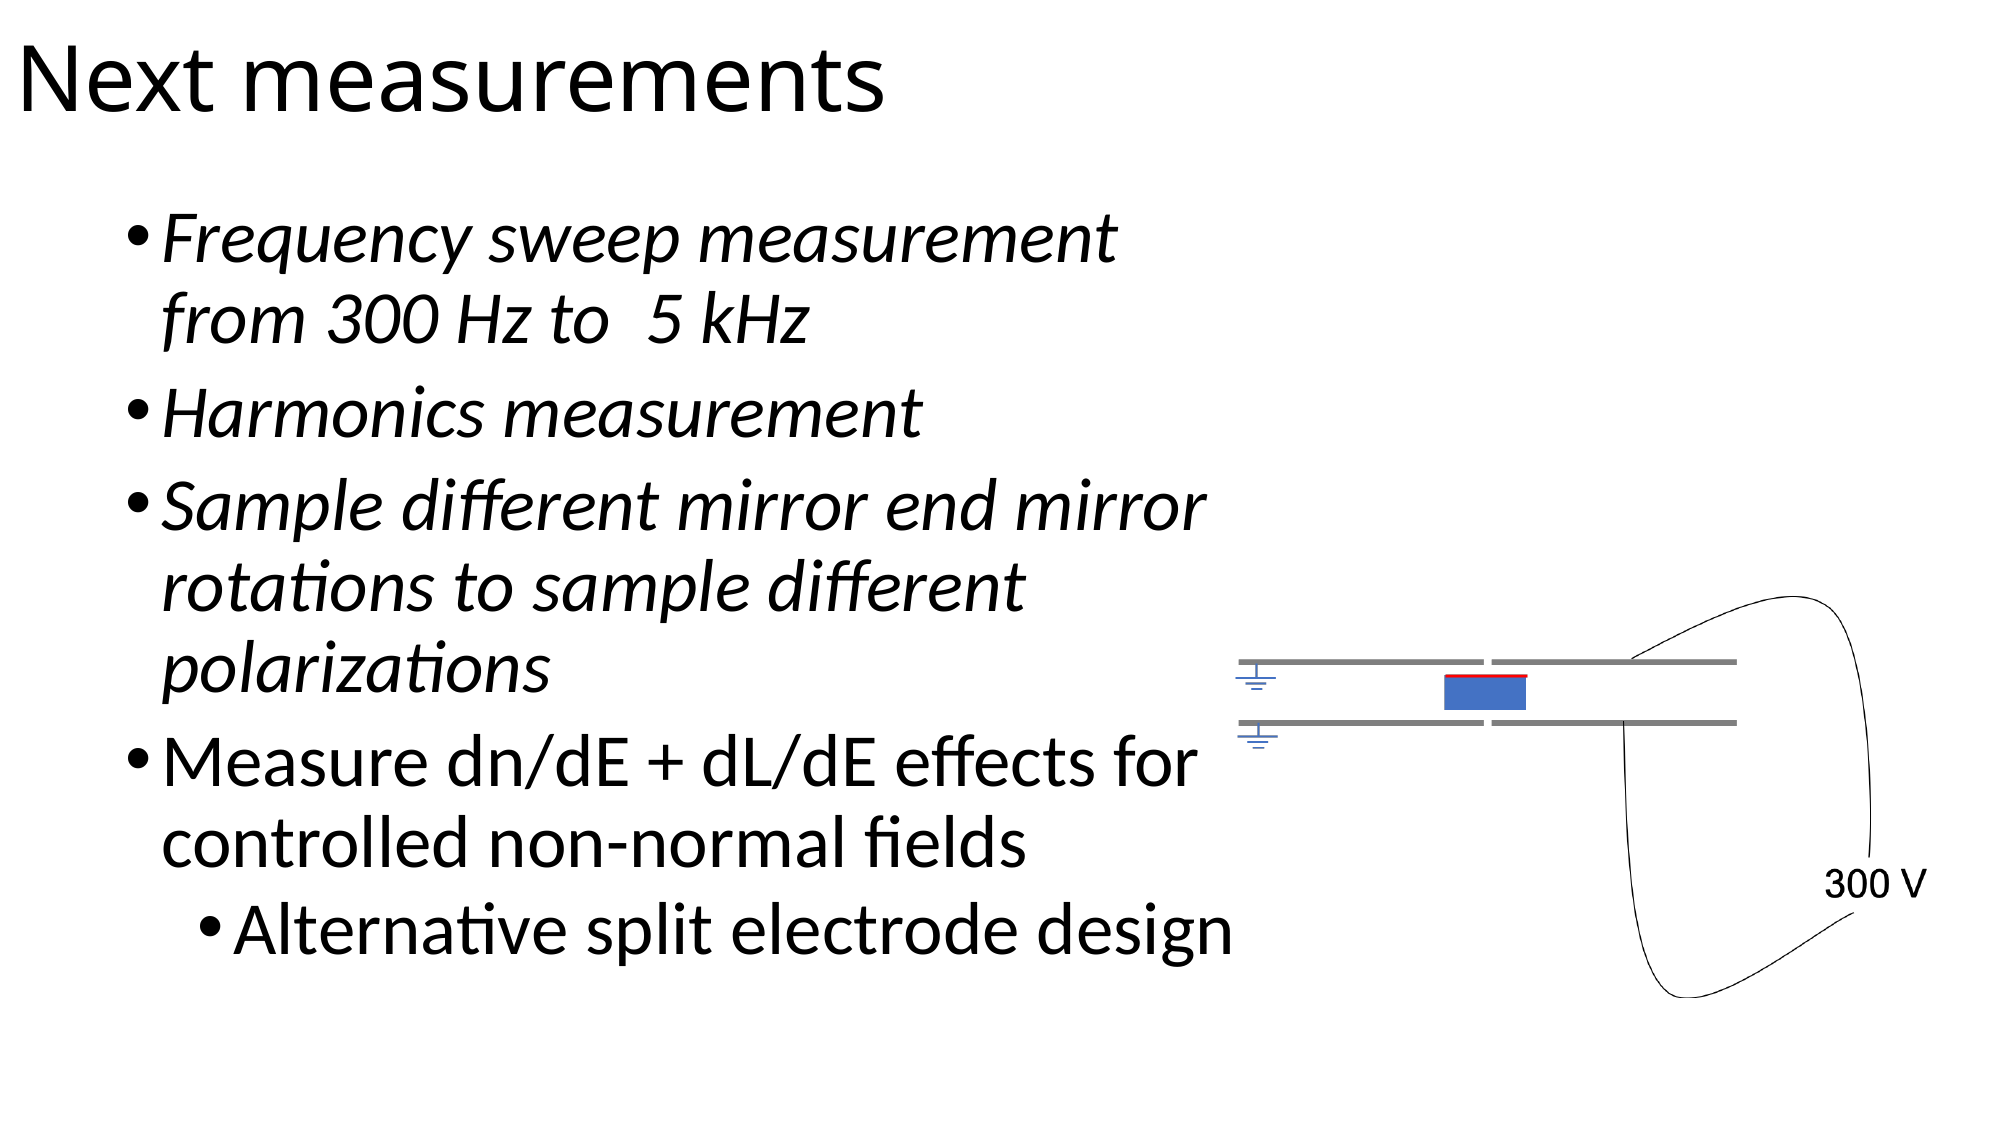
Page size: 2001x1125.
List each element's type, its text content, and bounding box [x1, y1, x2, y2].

picture [1234, 595, 1951, 998]
title Next measurements [0, 0, 1725, 191]
list Frequency sweep measurement from 300 Hz to 5 kHz Harmonics measurement Sample different mirror end mirror rotations to sample different polarizations Measure dn/dE + dL/dE effects for controlled non-normal fields Alternative split electrode design [110, 190, 1257, 1053]
